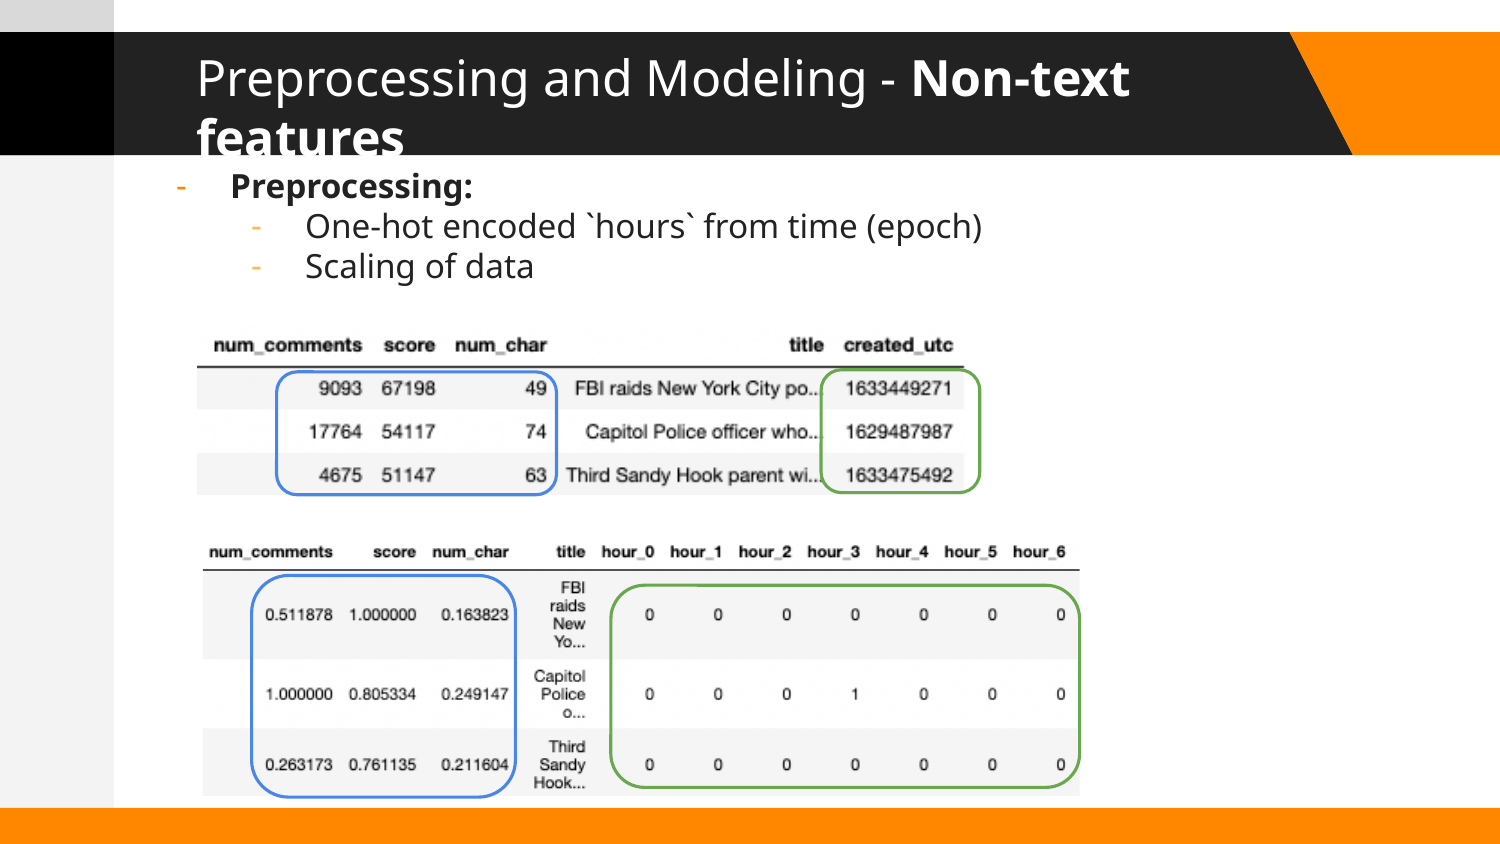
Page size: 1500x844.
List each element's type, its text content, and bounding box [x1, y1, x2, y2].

picture [202, 531, 1080, 796]
title Preprocessing and Modeling - Non-text features [181, 45, 1285, 169]
list Preprocessing: One-hot encoded `hours` from time (epoch) Scaling of data [140, 150, 1028, 372]
text_box [971, 373, 980, 489]
picture [196, 323, 968, 495]
